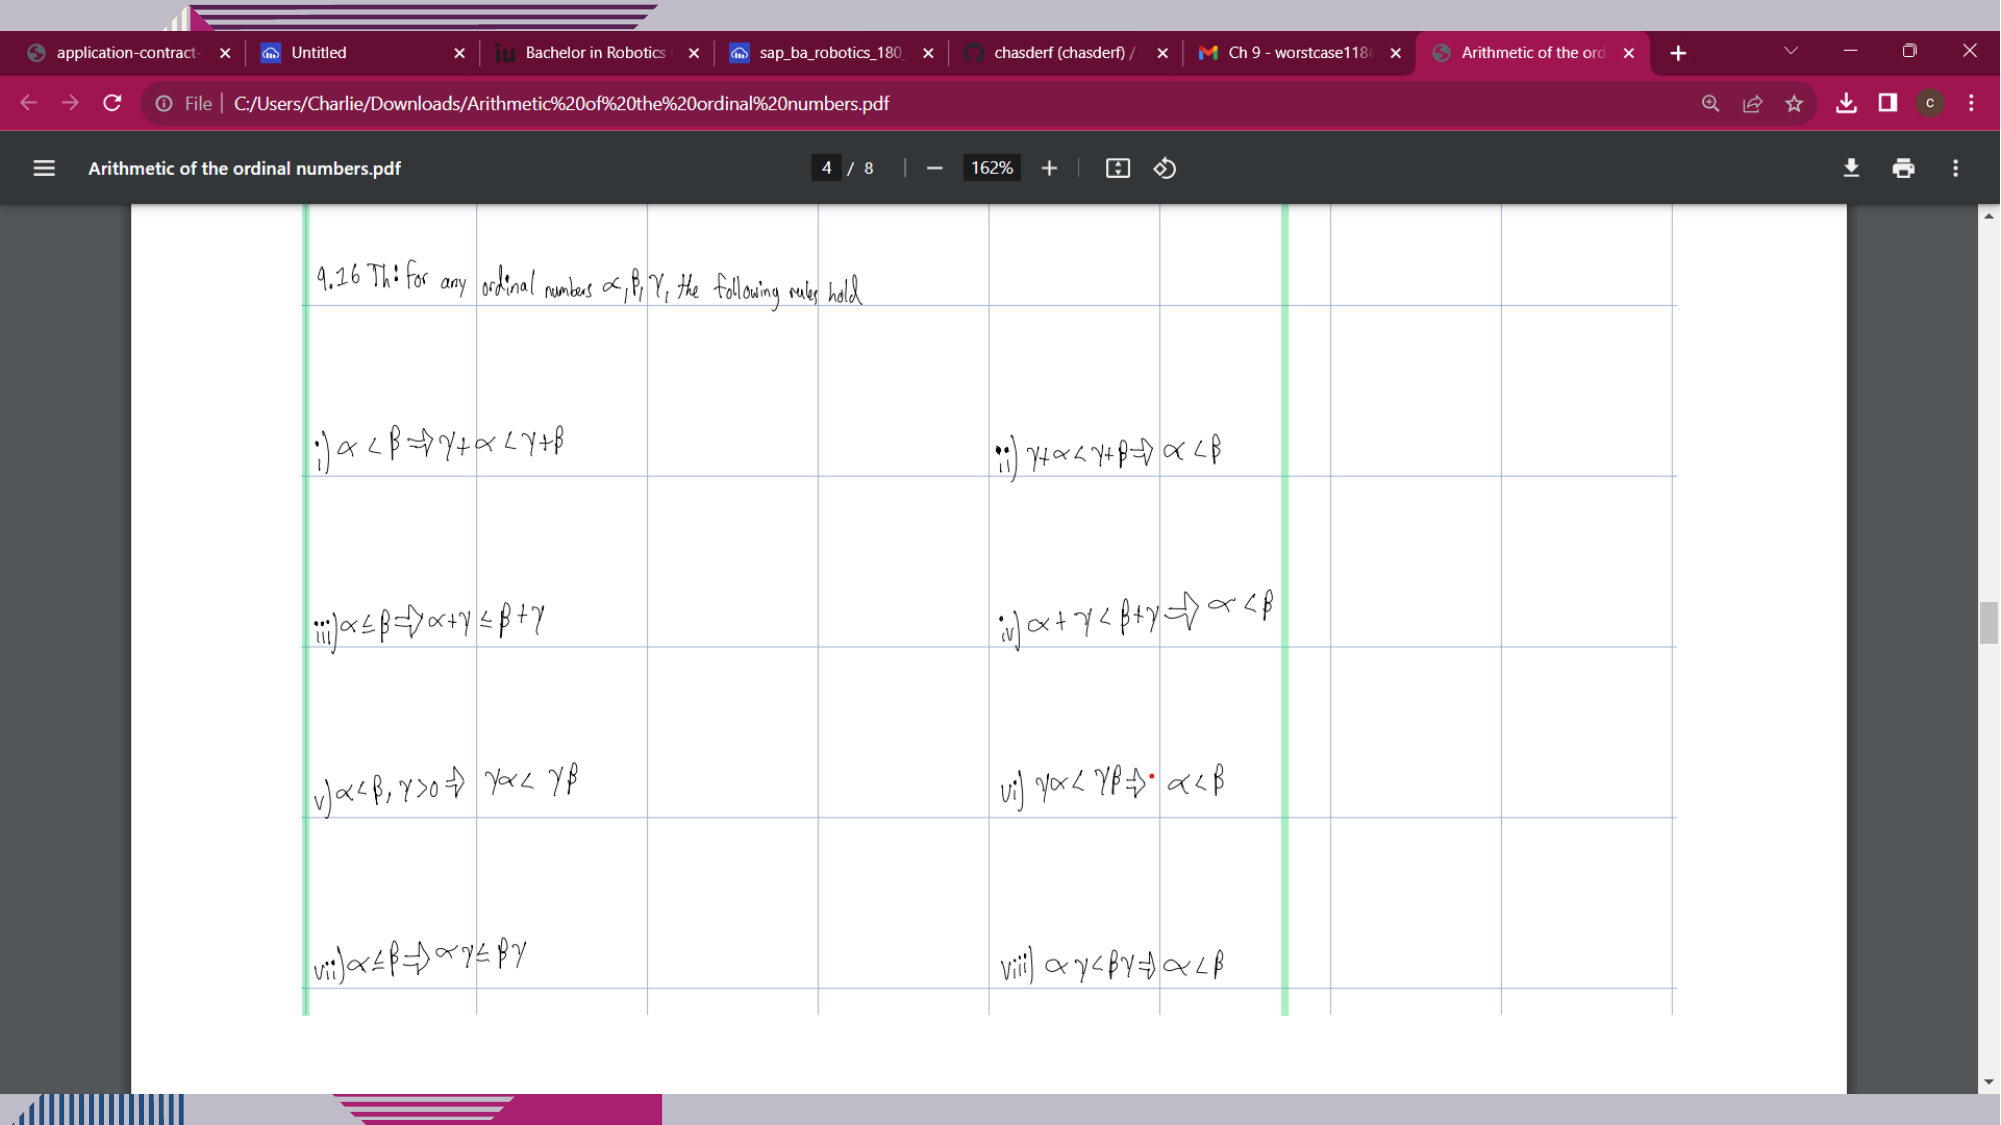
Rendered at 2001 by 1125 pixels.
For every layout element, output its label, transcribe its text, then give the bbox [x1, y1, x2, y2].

picture [0, 31, 2000, 1094]
title GROWTH STRATEGY [810, 26, 1901, 31]
